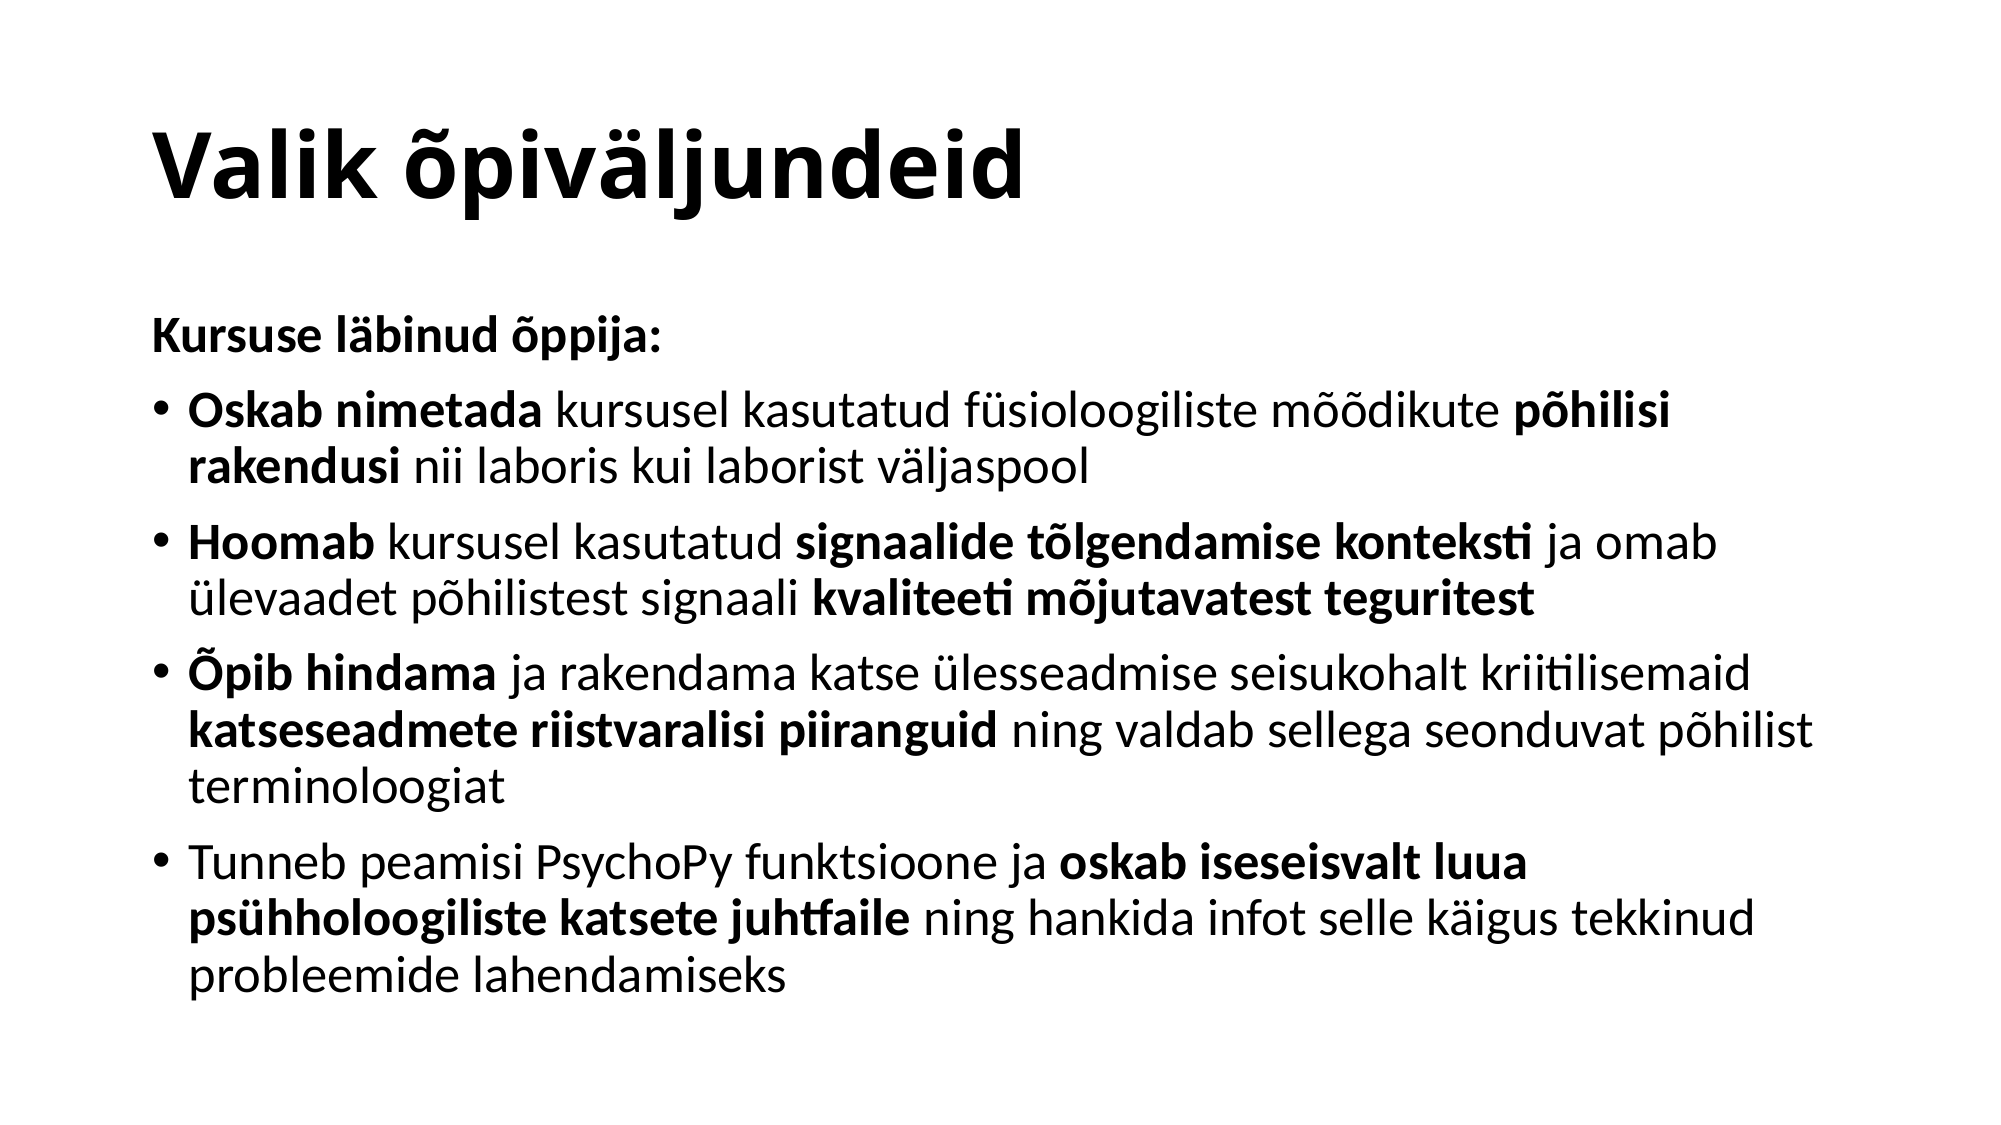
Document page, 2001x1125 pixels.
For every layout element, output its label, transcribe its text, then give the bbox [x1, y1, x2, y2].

title Valik õpiväljundeid [137, 59, 1863, 278]
list Kursuse läbinud õppija: Oskab nimetada kursusel kasutatud füsioloogiliste mõõdikute põhilisi rakendusi nii laboris kui laborist väljaspool Hoomab kursusel kasutatud signaalide tõlgendamise konteksti ja omab ülevaadet põhilistest signaali kvaliteeti mõjutavatest teguritest Õpib hindama ja rakendama katse ülesseadmise seisukohalt kriitilisemaid katseseadmete riistvaralisi piiranguid ning valdab sellega seonduvat põhilist terminoloogiat Tunneb peamisi PsychoPy funktsioone ja oskab iseseisvalt luua psühholoogiliste katsete juhtfaile ning hankida infot selle käigus tekkinud probleemide lahendamiseks [137, 299, 1863, 1014]
